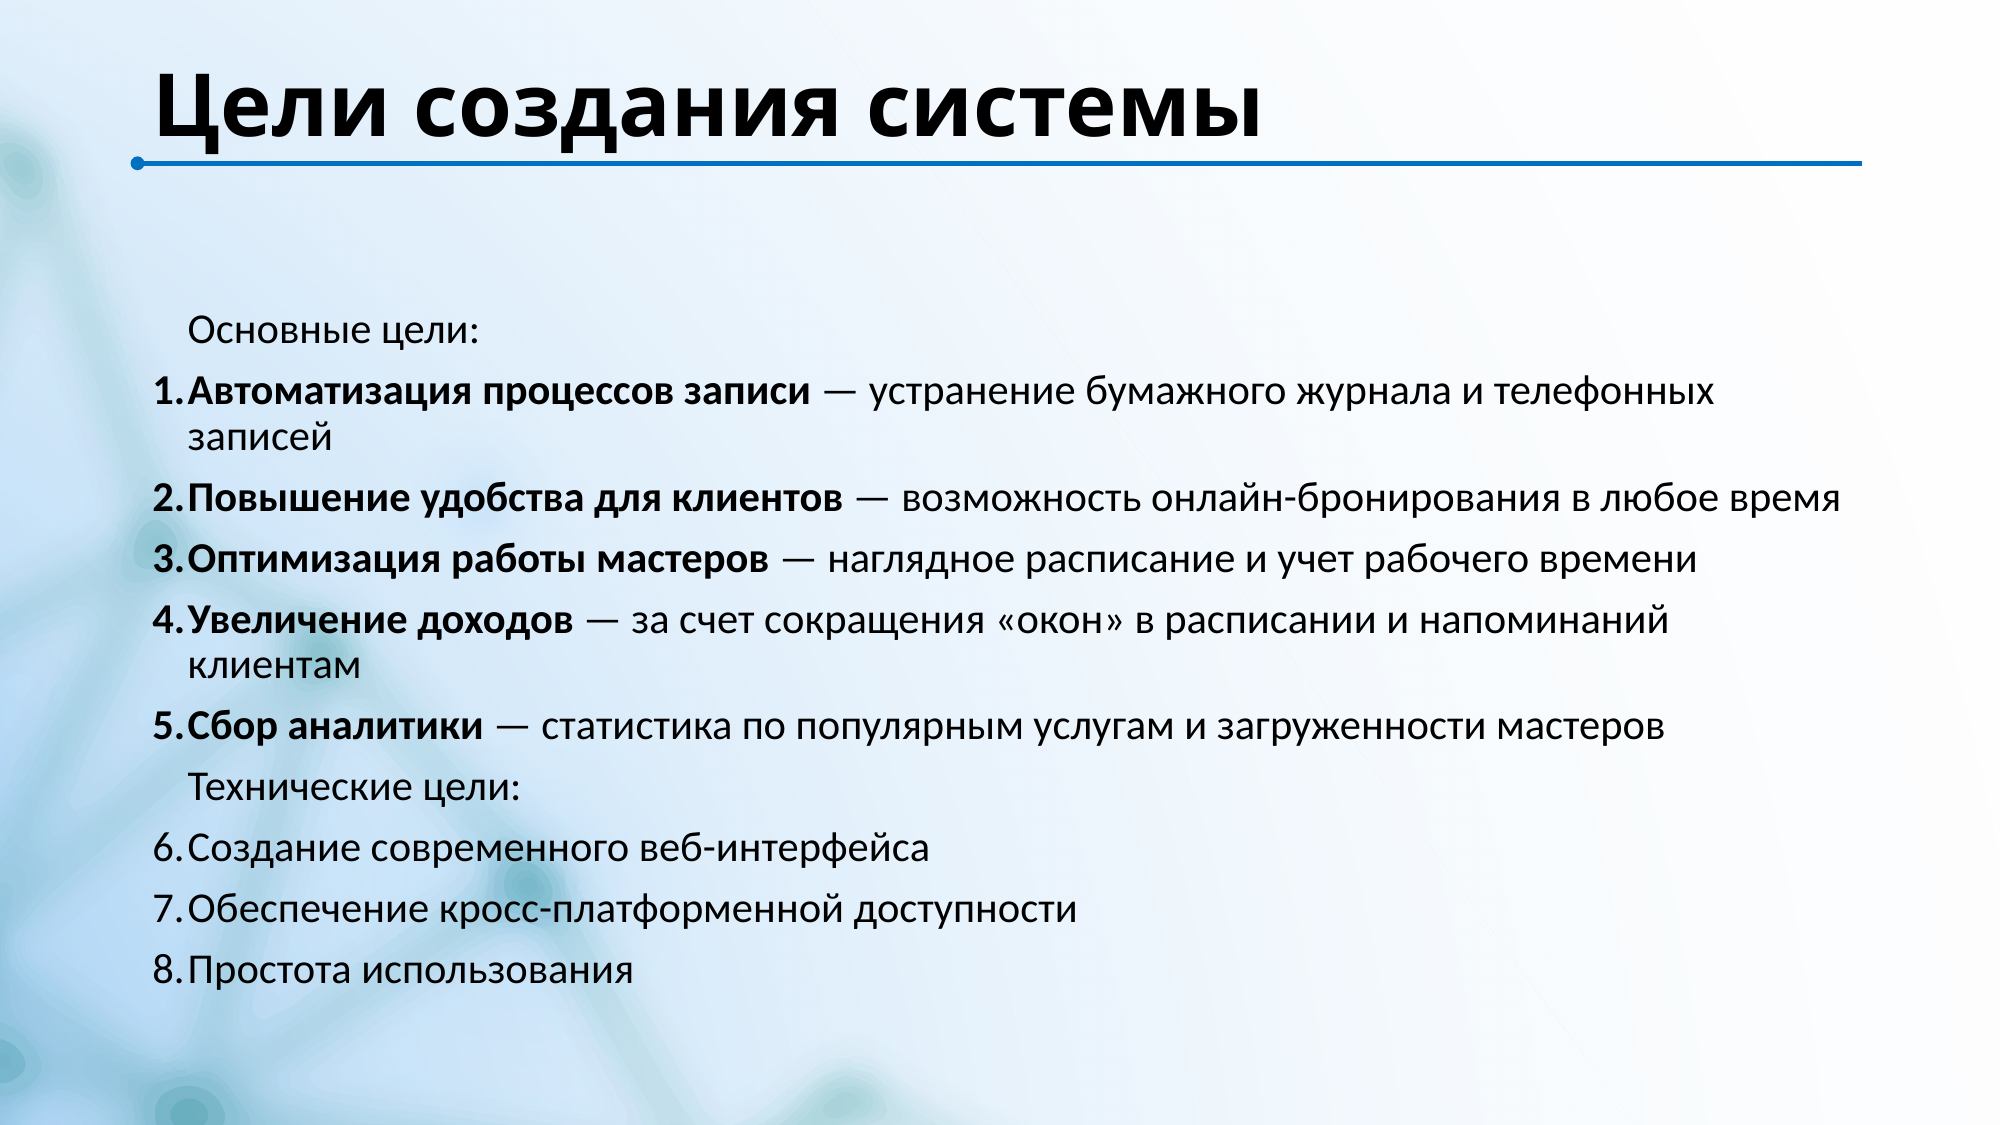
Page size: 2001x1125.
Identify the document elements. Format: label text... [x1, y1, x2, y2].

picture [0, 0, 2000, 1125]
title Цели создания системы [137, 54, 1863, 164]
list Основные цели: Автоматизация процессов записи — устранение бумажного журнала и телефонных записей Повышение удобства для клиентов — возможность онлайн-бронирования в любое время Оптимизация работы мастеров — наглядное расписание и учет рабочего времени Увеличение доходов — за счет сокращения «окон» в расписании и напоминаний клиентам Сбор аналитики — статистика по популярным услугам и загруженности мастеров Технические цели: Создание современного веб-интерфейса Обеспечение кросс-платформенной доступности Простота использования [137, 299, 1863, 1014]
